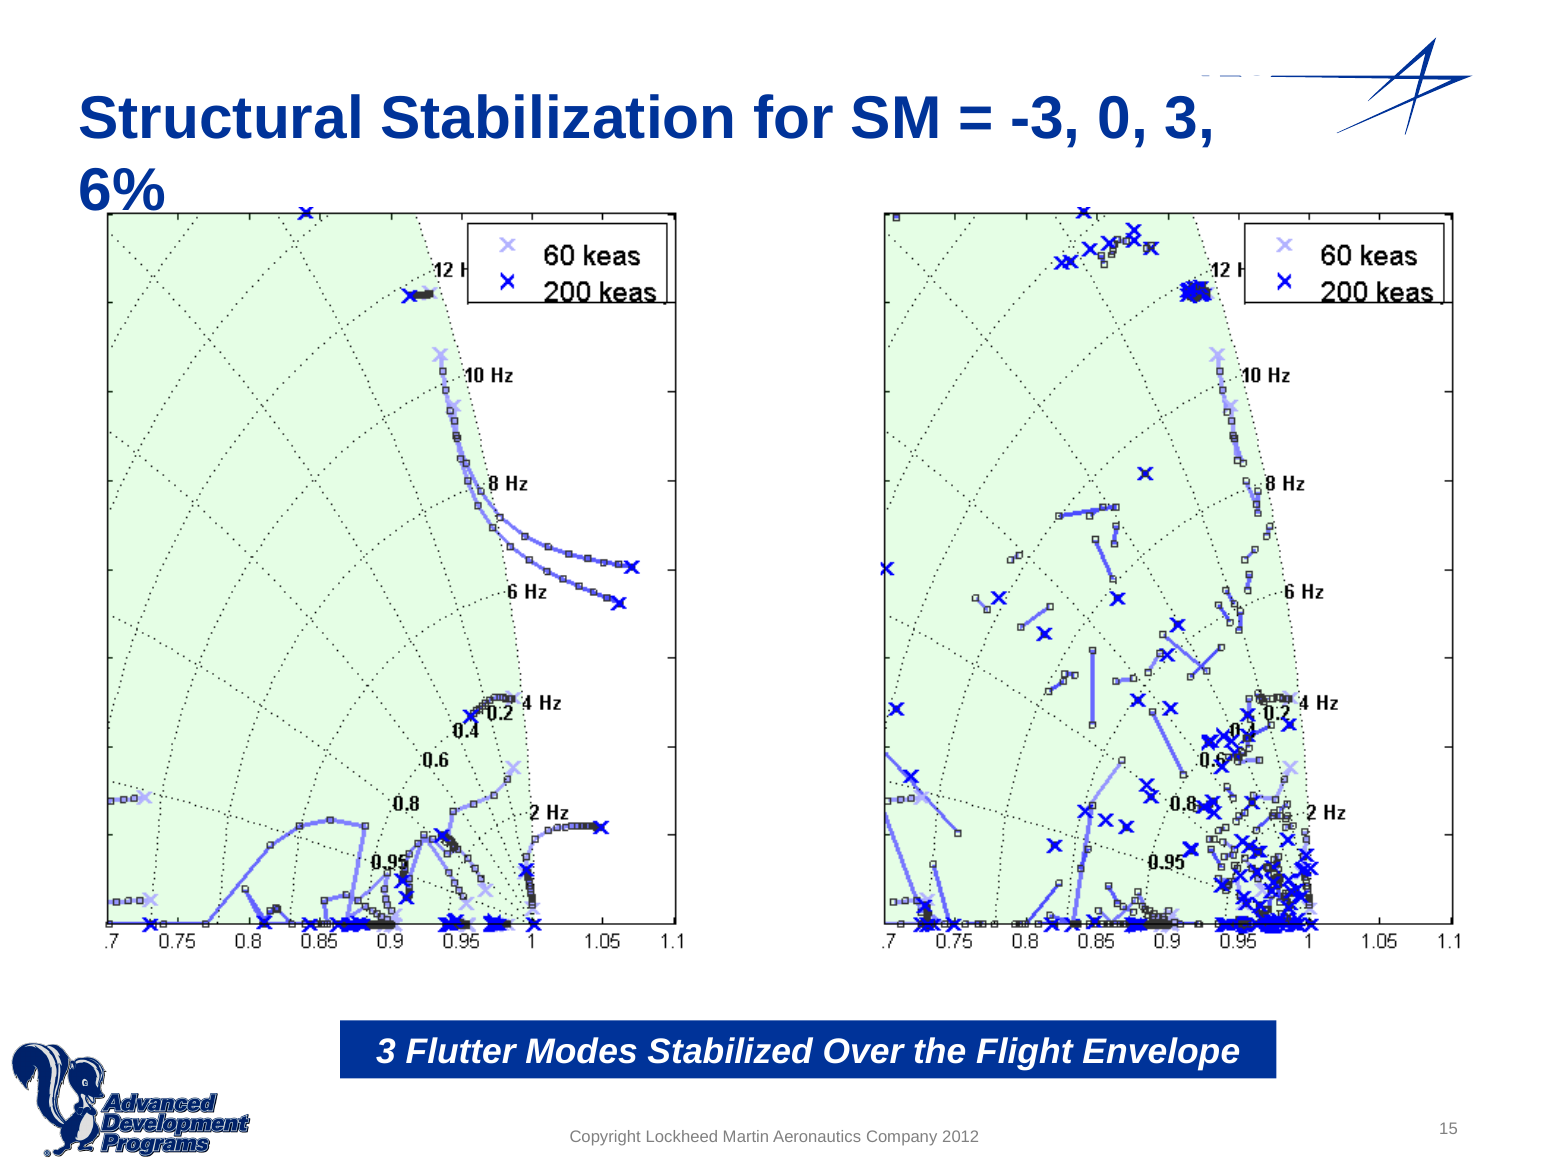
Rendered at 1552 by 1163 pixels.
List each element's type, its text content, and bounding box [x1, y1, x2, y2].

picture [104, 207, 693, 958]
text_box Structural Stabilization for SM = -3, 0, 3, 6% [78, 77, 1319, 168]
text_box 3 Flutter Modes Stabilized Over the Flight Envelope [340, 1020, 1277, 1079]
picture [880, 207, 1468, 957]
title Stabilization Over the Entire Flight Envelope → Regulator point designs every 20 KEAS → Closed-loop poles plotted every 10 KEAS [250, 4, 1326, 169]
picture [10, 1042, 251, 1160]
